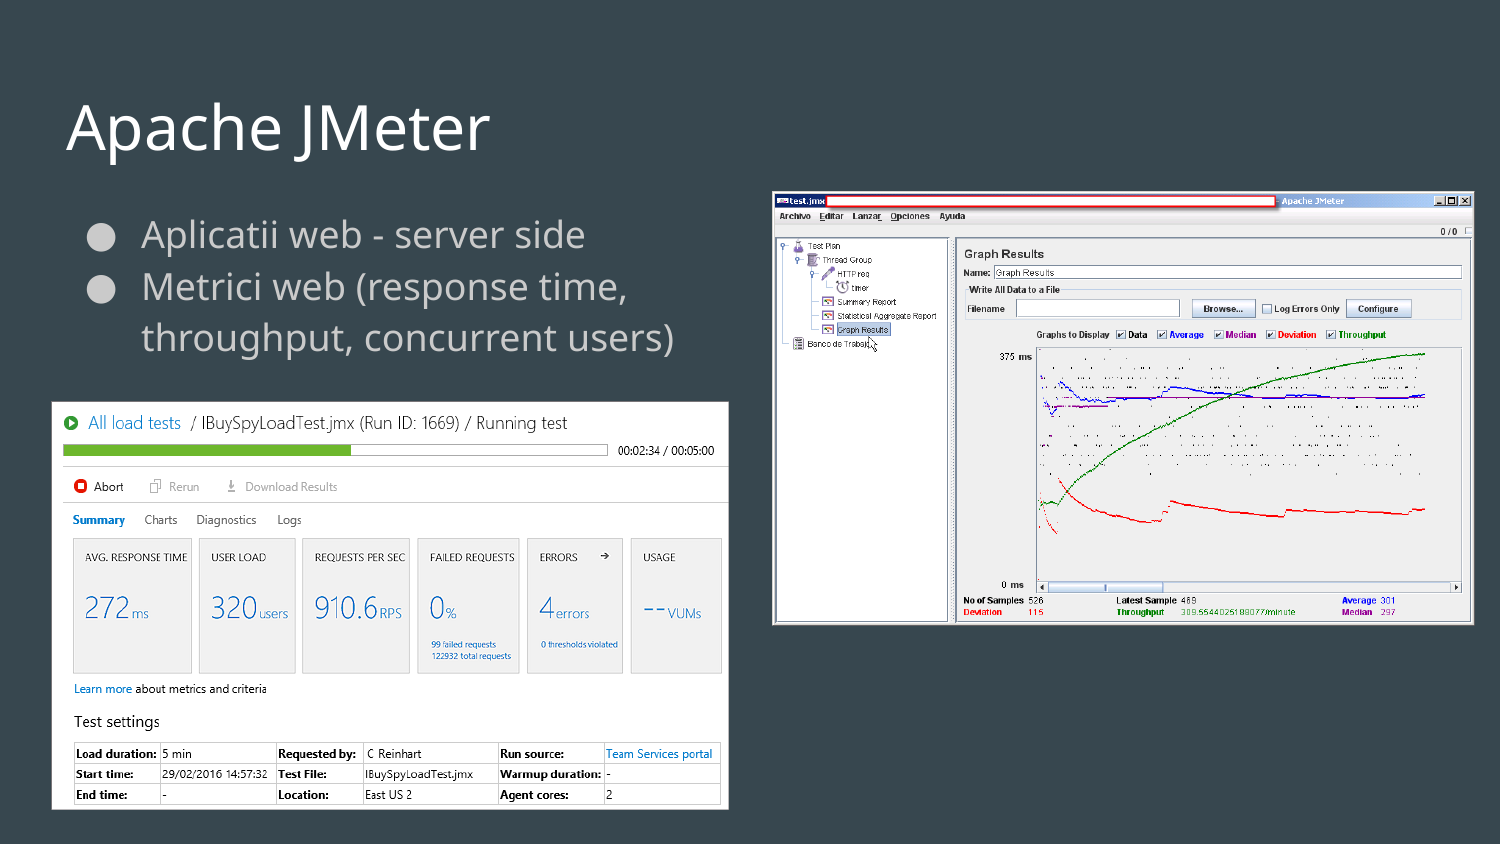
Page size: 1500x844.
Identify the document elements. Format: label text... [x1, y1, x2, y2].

picture [50, 401, 729, 810]
list Aplicatii web - server side Metrici web (response time, throughput, concurrent users) [51, 189, 748, 750]
title Apache JMeter [51, 72, 1449, 167]
picture [772, 191, 1476, 627]
